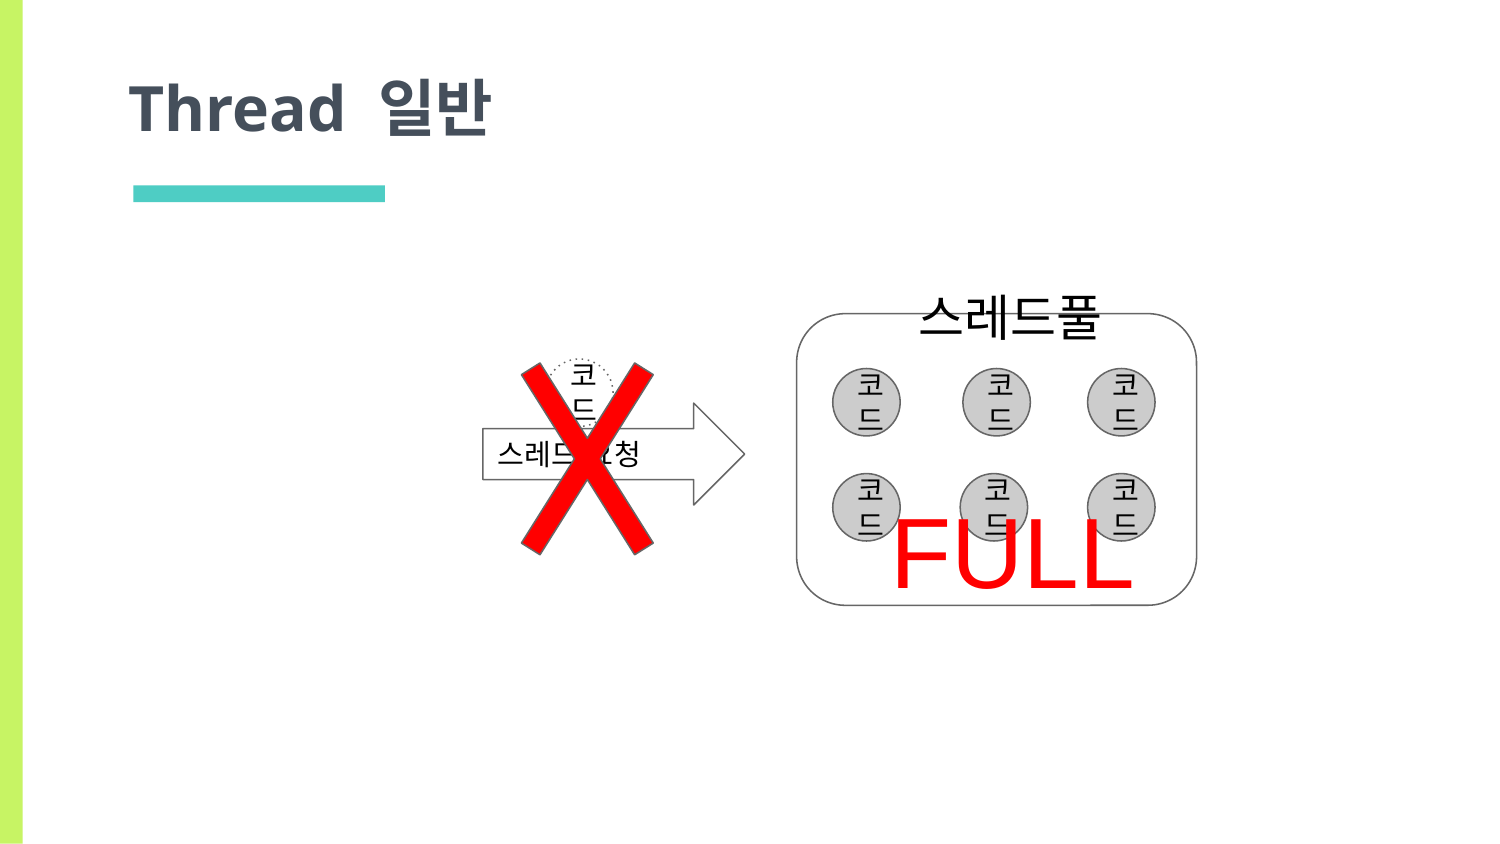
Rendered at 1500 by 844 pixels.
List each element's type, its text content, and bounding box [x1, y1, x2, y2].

text_box [796, 313, 1197, 606]
text_box 코드 [549, 358, 614, 427]
text_box 스레드풀 [903, 271, 1165, 339]
text_box 코드 [962, 368, 1031, 436]
text_box 코드 [832, 368, 901, 436]
text_box 스레드 요청 [482, 428, 573, 480]
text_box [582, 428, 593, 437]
text_box 스레드 요청 [601, 403, 745, 506]
text_box [521, 362, 654, 555]
text_box 코드 [1087, 368, 1156, 436]
text_box 코드 [832, 473, 875, 542]
text_box FULL [875, 473, 1156, 701]
title Thread 일반 [113, 0, 1387, 159]
